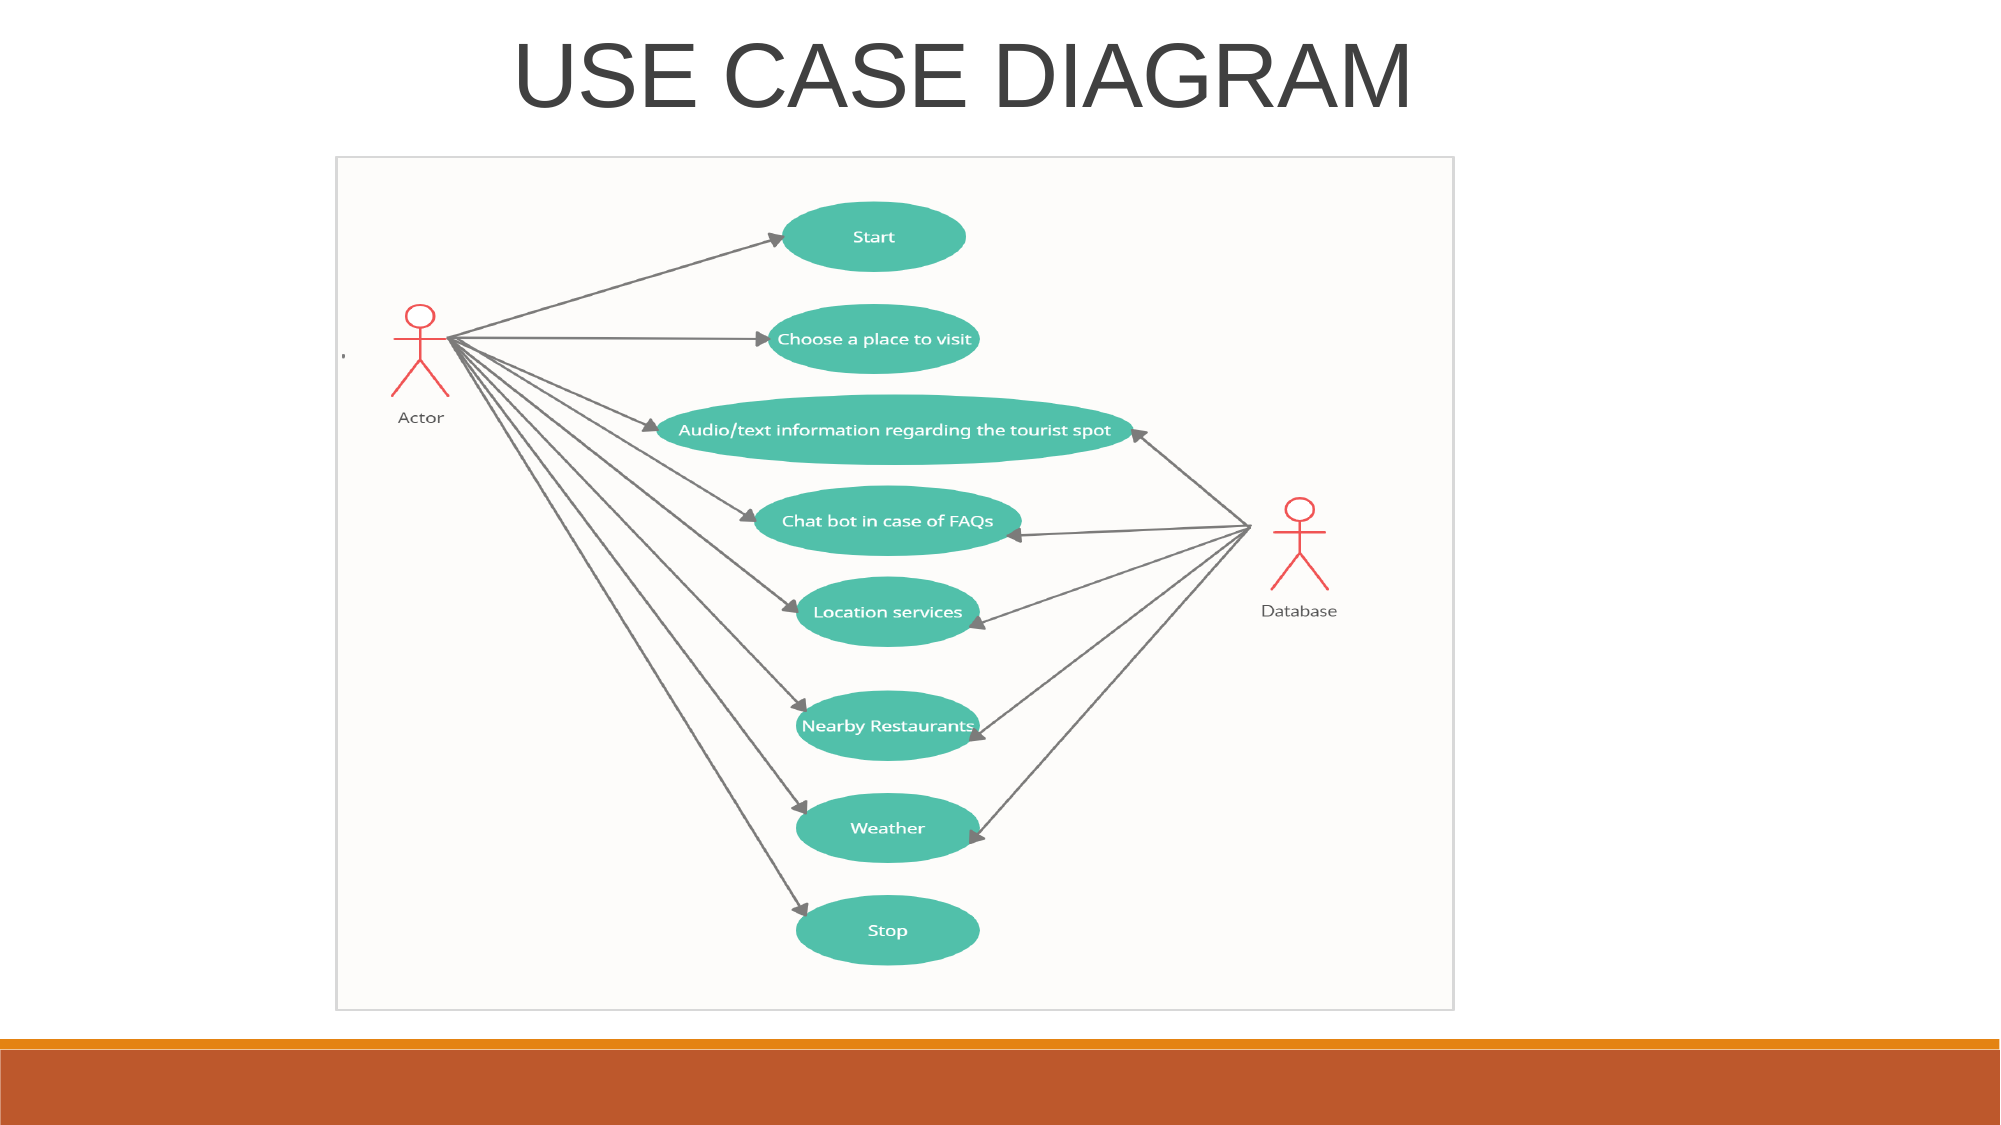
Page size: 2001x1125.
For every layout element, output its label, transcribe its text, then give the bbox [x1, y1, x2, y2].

title USE CASE DIAGRAM [497, 20, 1555, 134]
picture [307, 133, 1482, 1033]
